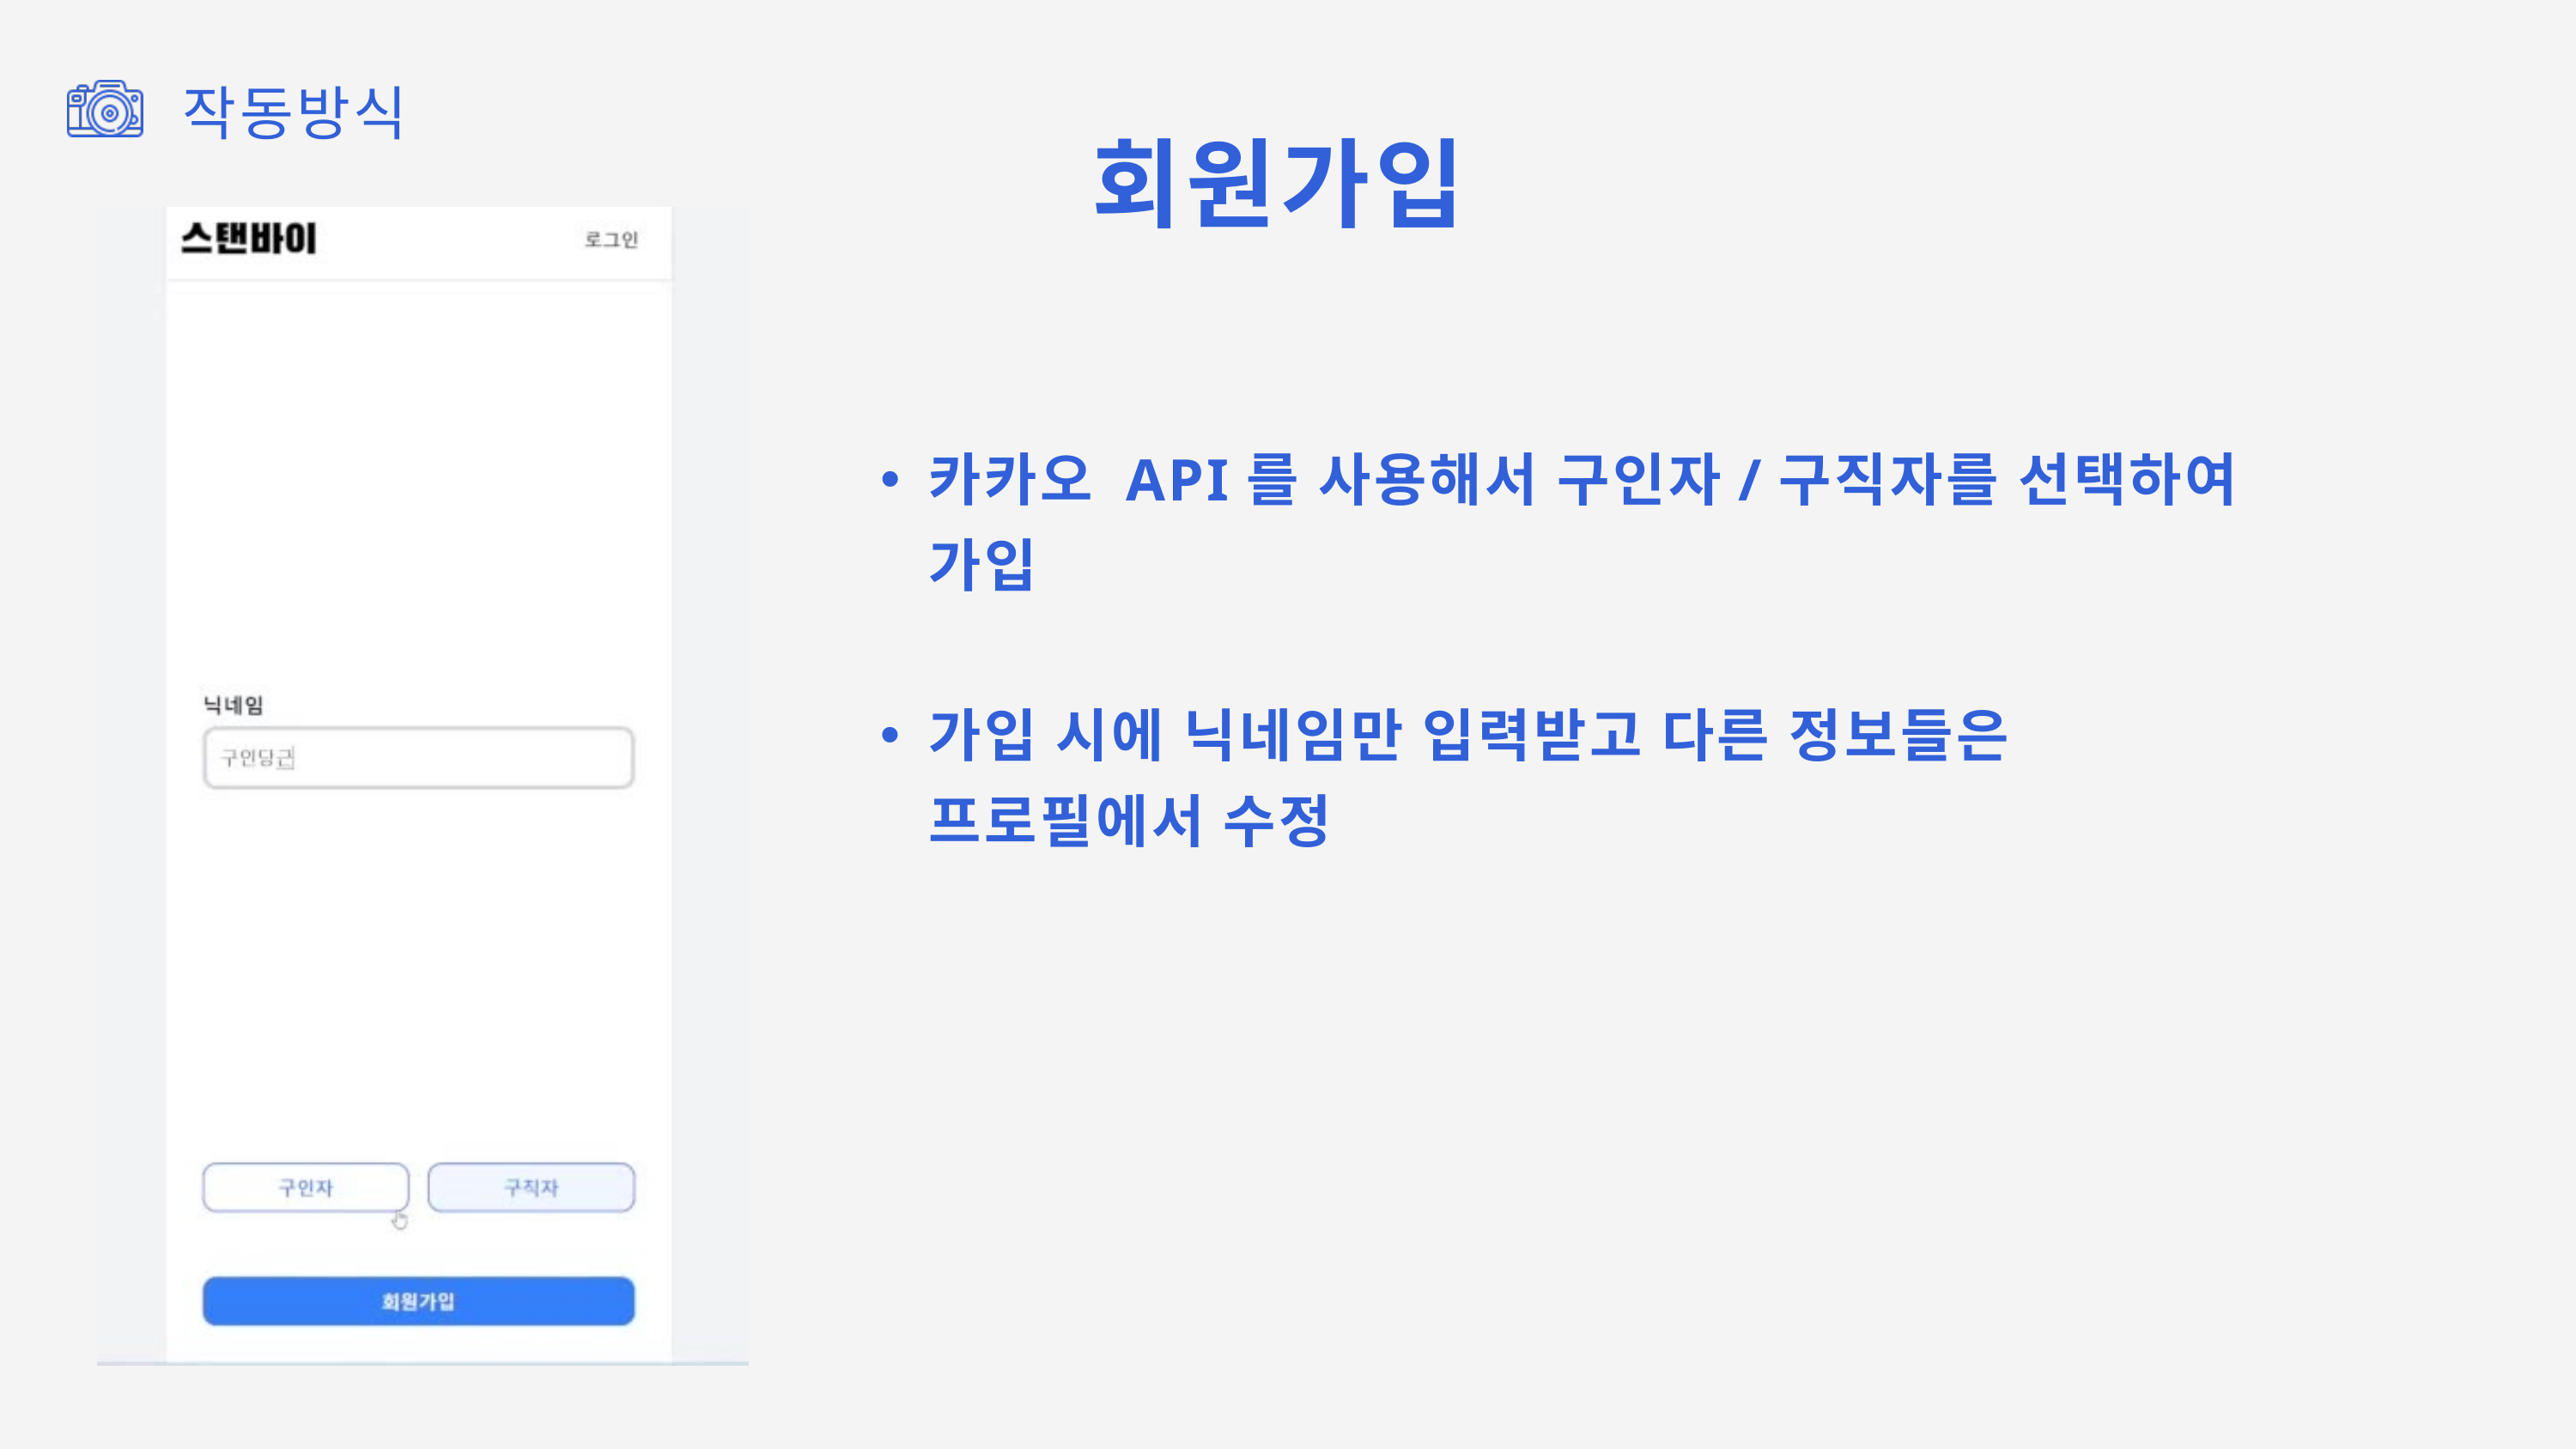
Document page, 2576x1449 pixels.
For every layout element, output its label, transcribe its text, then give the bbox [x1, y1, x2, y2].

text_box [96, 206, 750, 1367]
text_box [66, 80, 423, 151]
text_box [831, 434, 2285, 843]
text_box 회원가입 [1091, 94, 1485, 240]
